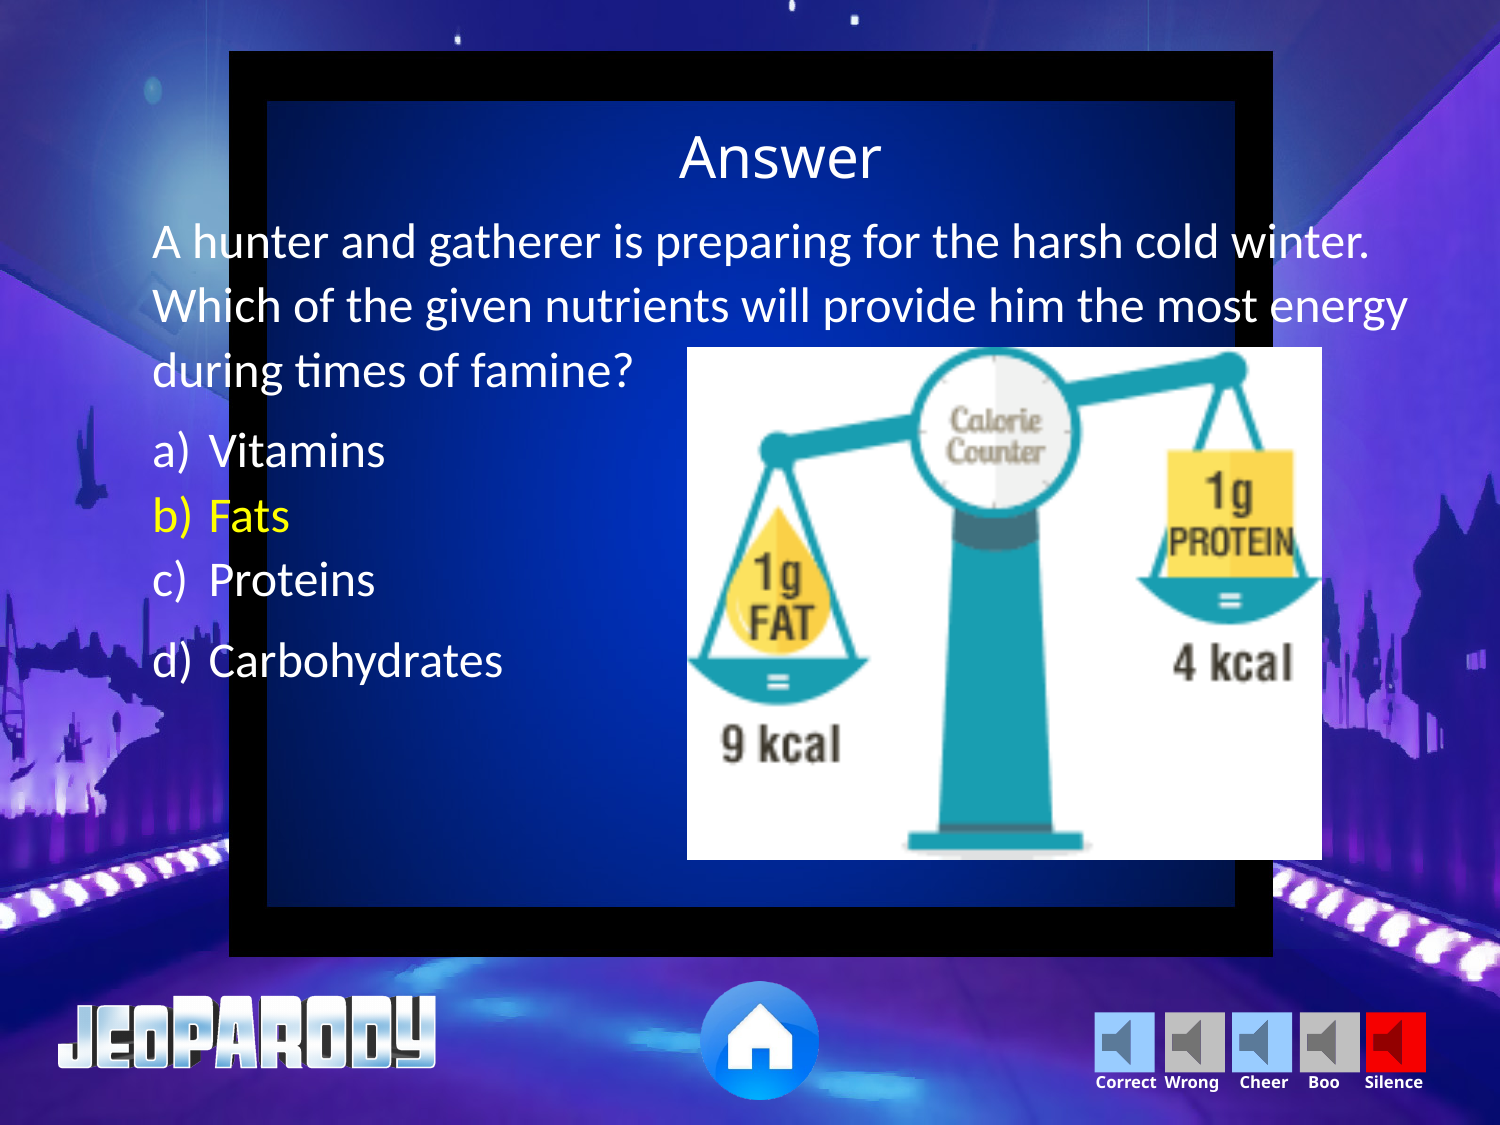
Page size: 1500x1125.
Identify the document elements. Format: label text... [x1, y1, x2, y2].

text_box A hunter and gatherer is preparing for the harsh cold winter. Which of the given nutrients will provide him the most energy during times of famine? Vitamins Fats Proteins Carbohydrates [137, 197, 1425, 776]
picture [0, 0, 1500, 1125]
text_box Answer [160, 112, 1402, 197]
